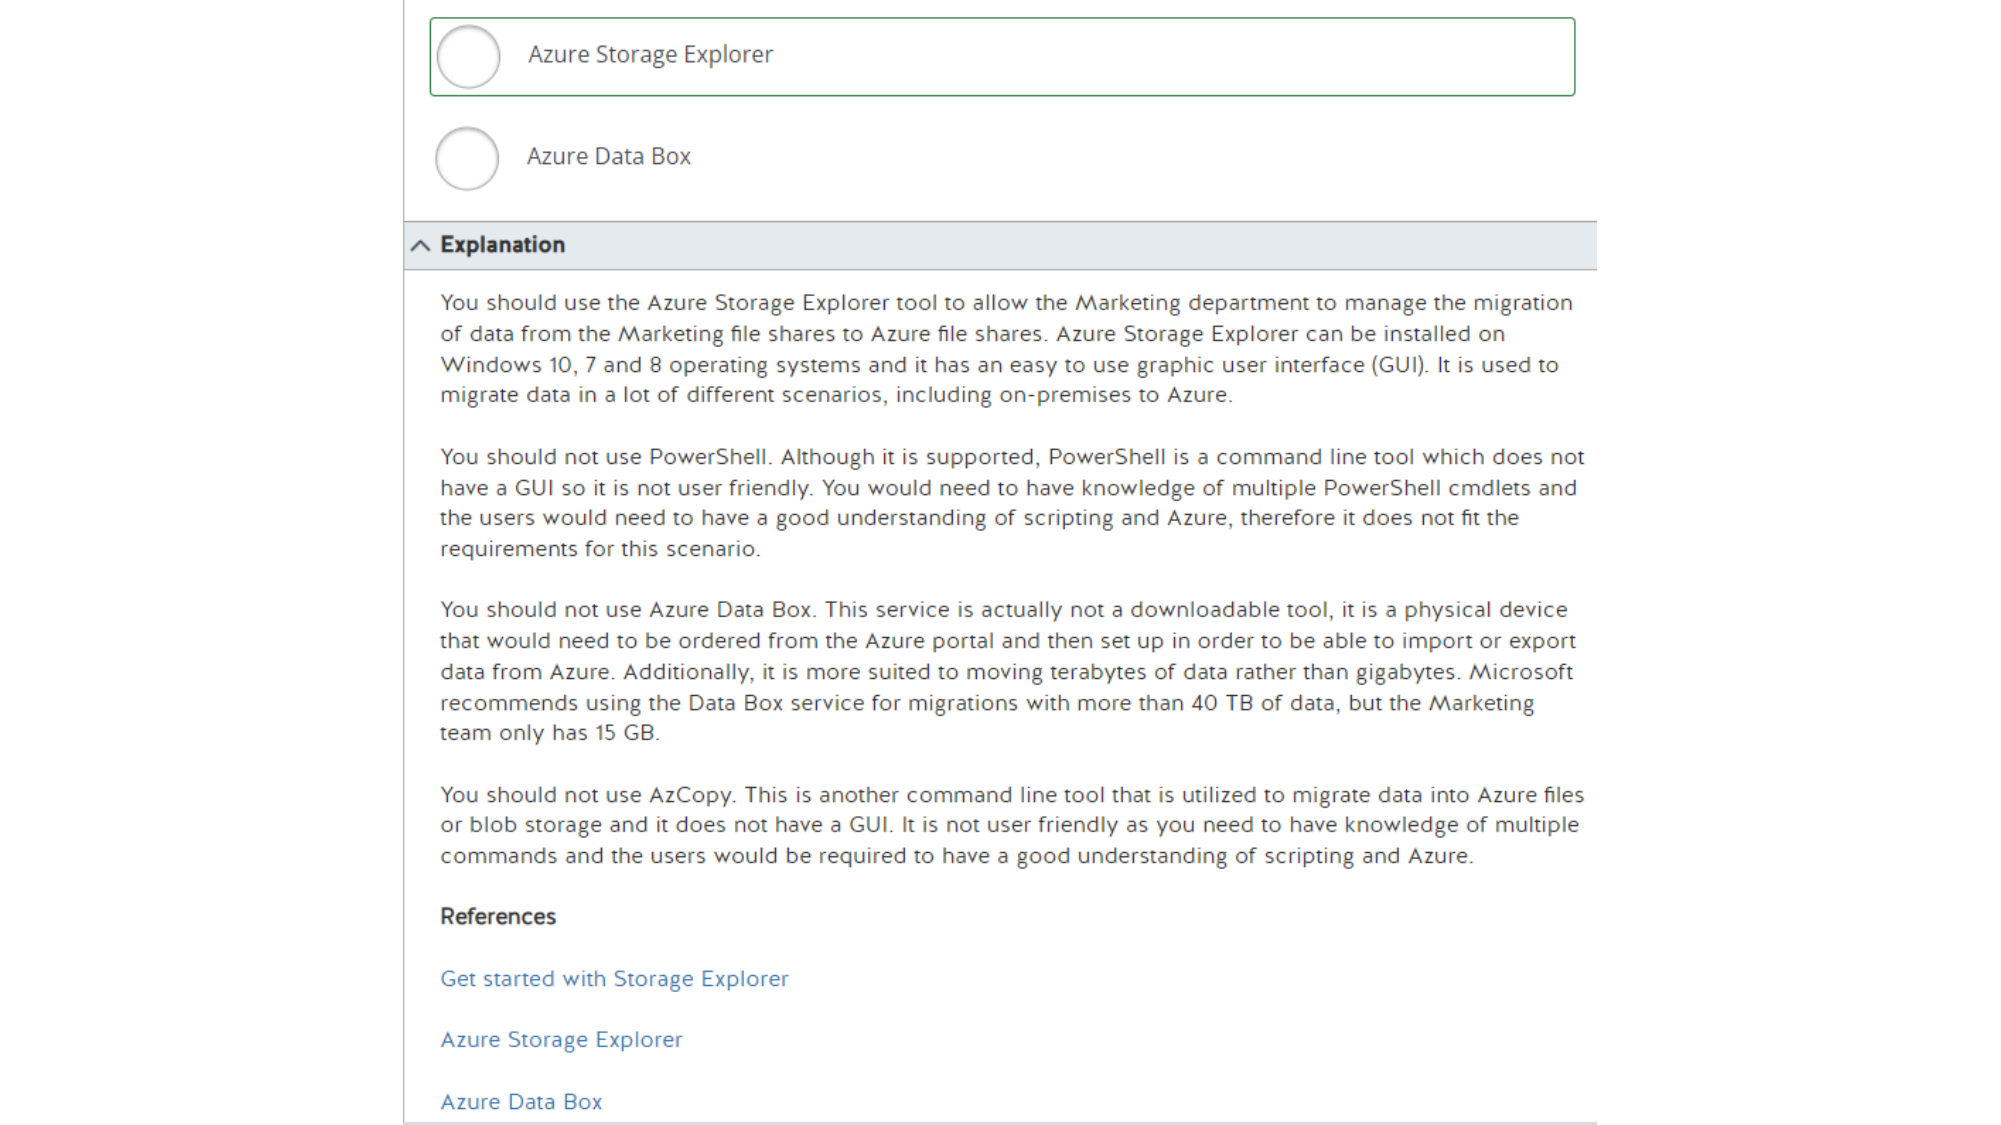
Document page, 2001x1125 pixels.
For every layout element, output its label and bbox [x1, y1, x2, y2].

picture [403, 0, 1597, 1125]
